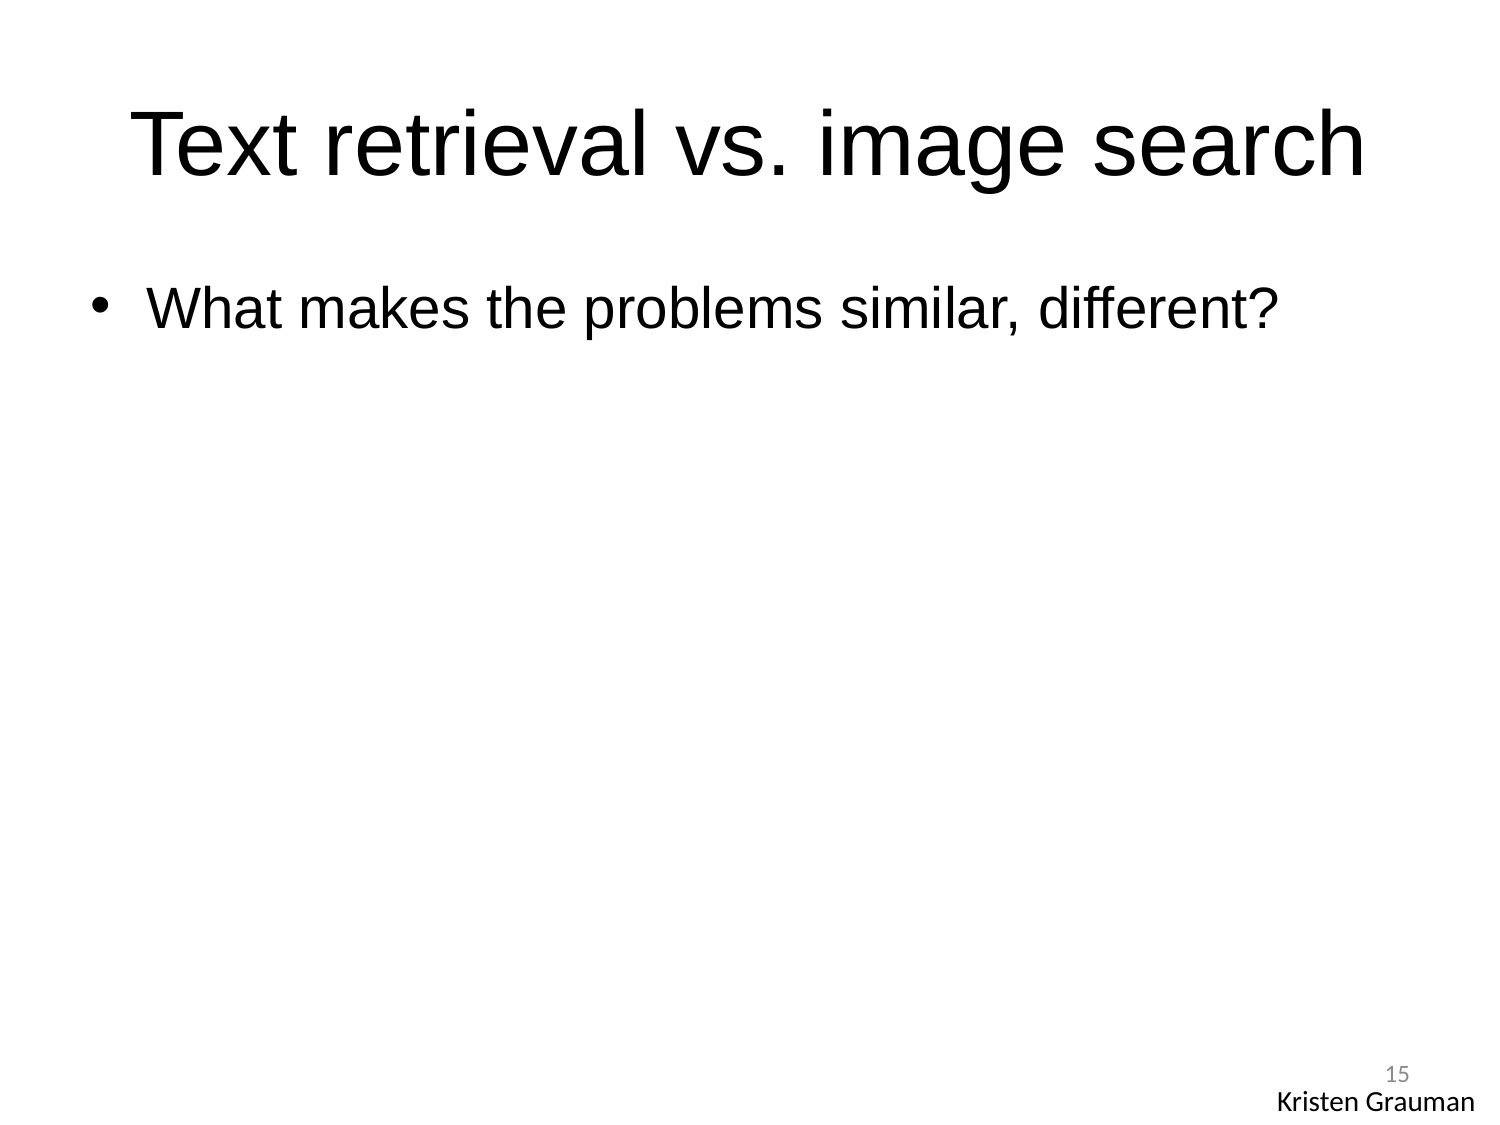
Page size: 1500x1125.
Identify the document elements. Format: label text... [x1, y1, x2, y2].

text_box Kristen Grauman [1262, 1074, 1500, 1125]
title Text retrieval vs. image search [75, 45, 1425, 233]
slide_number 15 [1074, 1042, 1425, 1103]
list What makes the problems similar, different? [75, 262, 1425, 1005]
